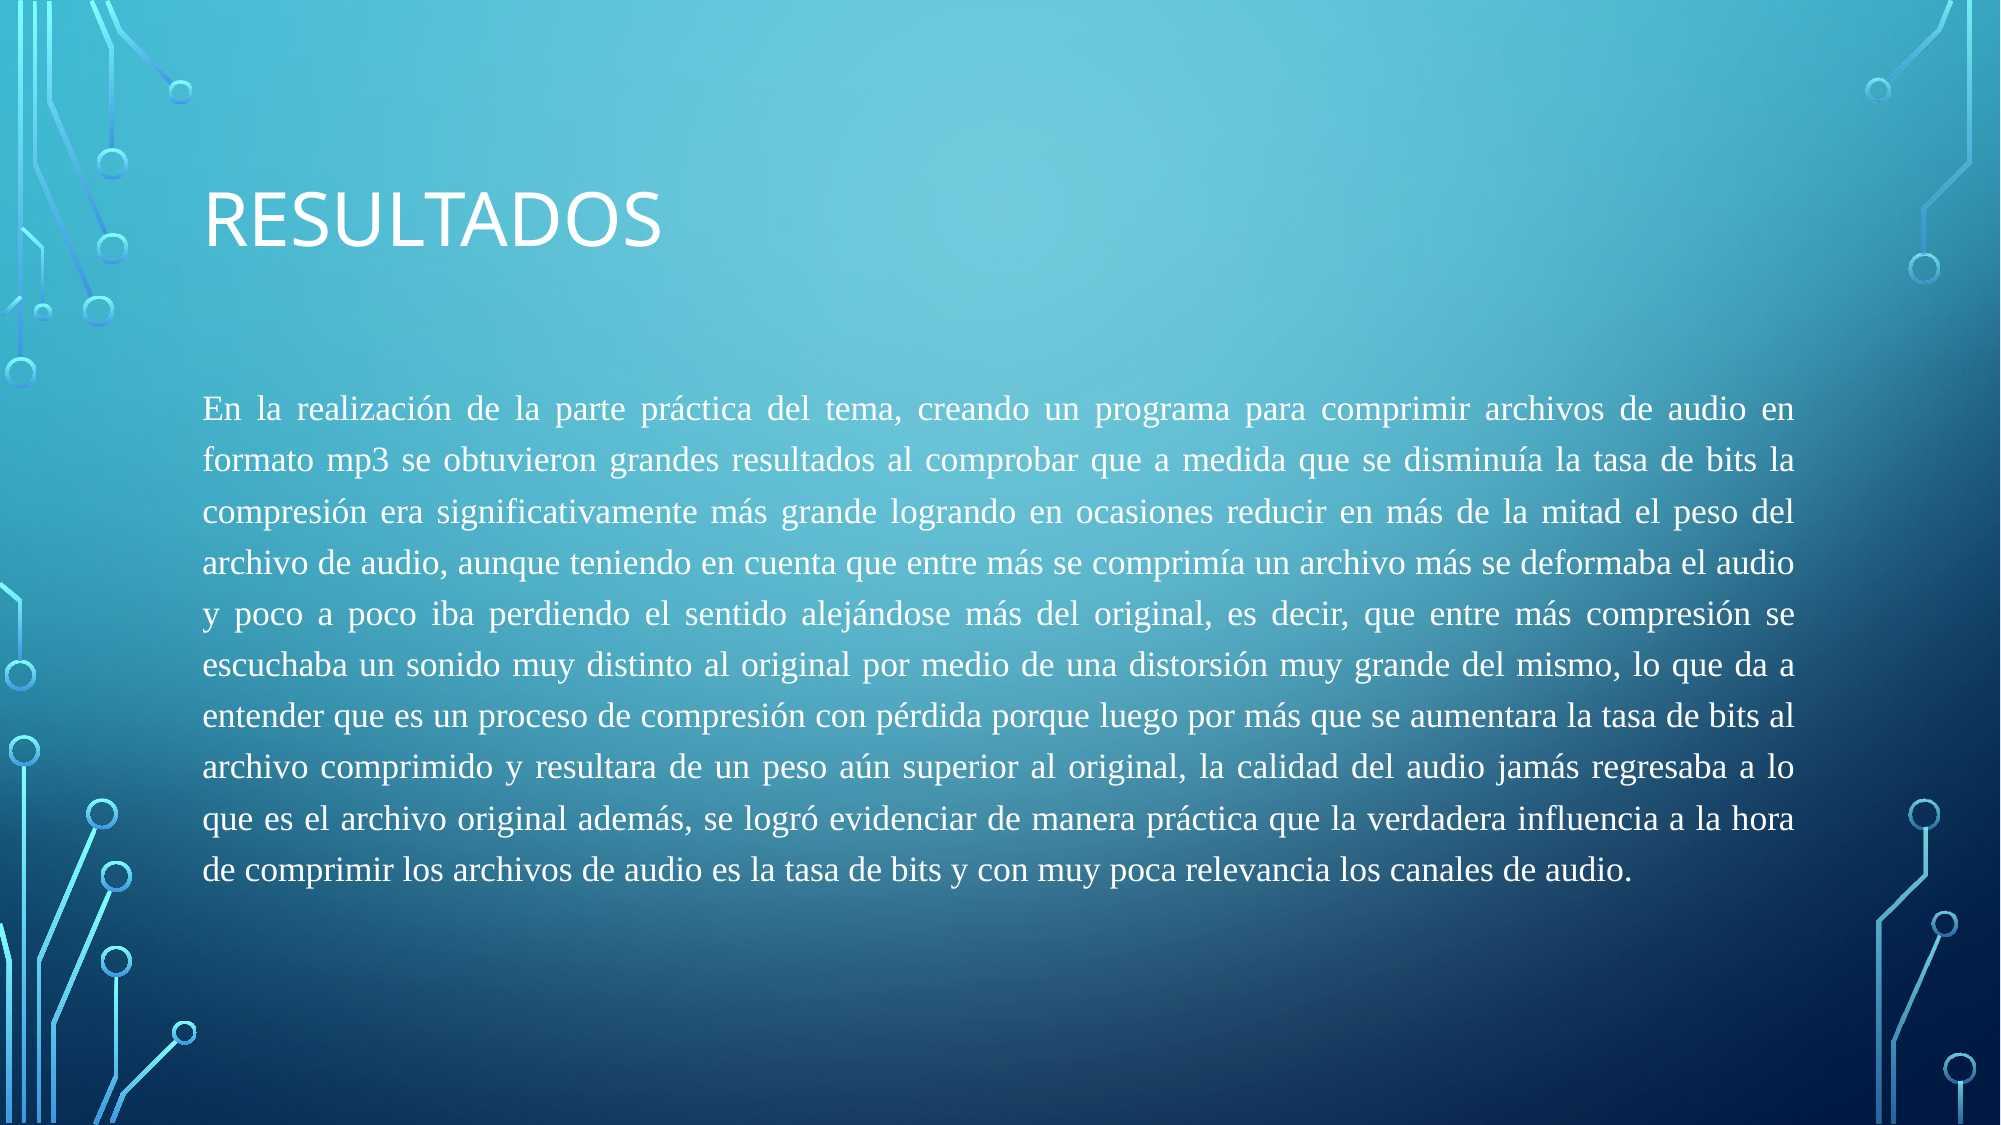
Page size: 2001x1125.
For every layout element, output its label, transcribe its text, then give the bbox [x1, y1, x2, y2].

list En la realización de la parte práctica del tema, creando un programa para comprimir archivos de audio en formato mp3 se obtuvieron grandes resultados al comprobar que a medida que se disminuía la tasa de bits la compresión era significativamente más grande logrando en ocasiones reducir en más de la mitad el peso del archivo de audio, aunque teniendo en cuenta que entre más se comprimía un archivo más se deformaba el audio y poco a poco iba perdiendo el sentido alejándose más del original, es decir, que entre más compresión se escuchaba un sonido muy distinto al original por medio de una distorsión muy grande del mismo, lo que da a entender que es un proceso de compresión con pérdida porque luego por más que se aumentara la tasa de bits al archivo comprimido y resultara de un peso aún superior al original, la calidad del audio jamás regresaba a lo que es el archivo original además, se logró evidenciar de manera práctica que la verdadera influencia a la hora de comprimir los archivos de audio es la tasa de bits y con muy poca relevancia los canales de audio. [187, 369, 1813, 950]
title resultados [187, 101, 1813, 344]
